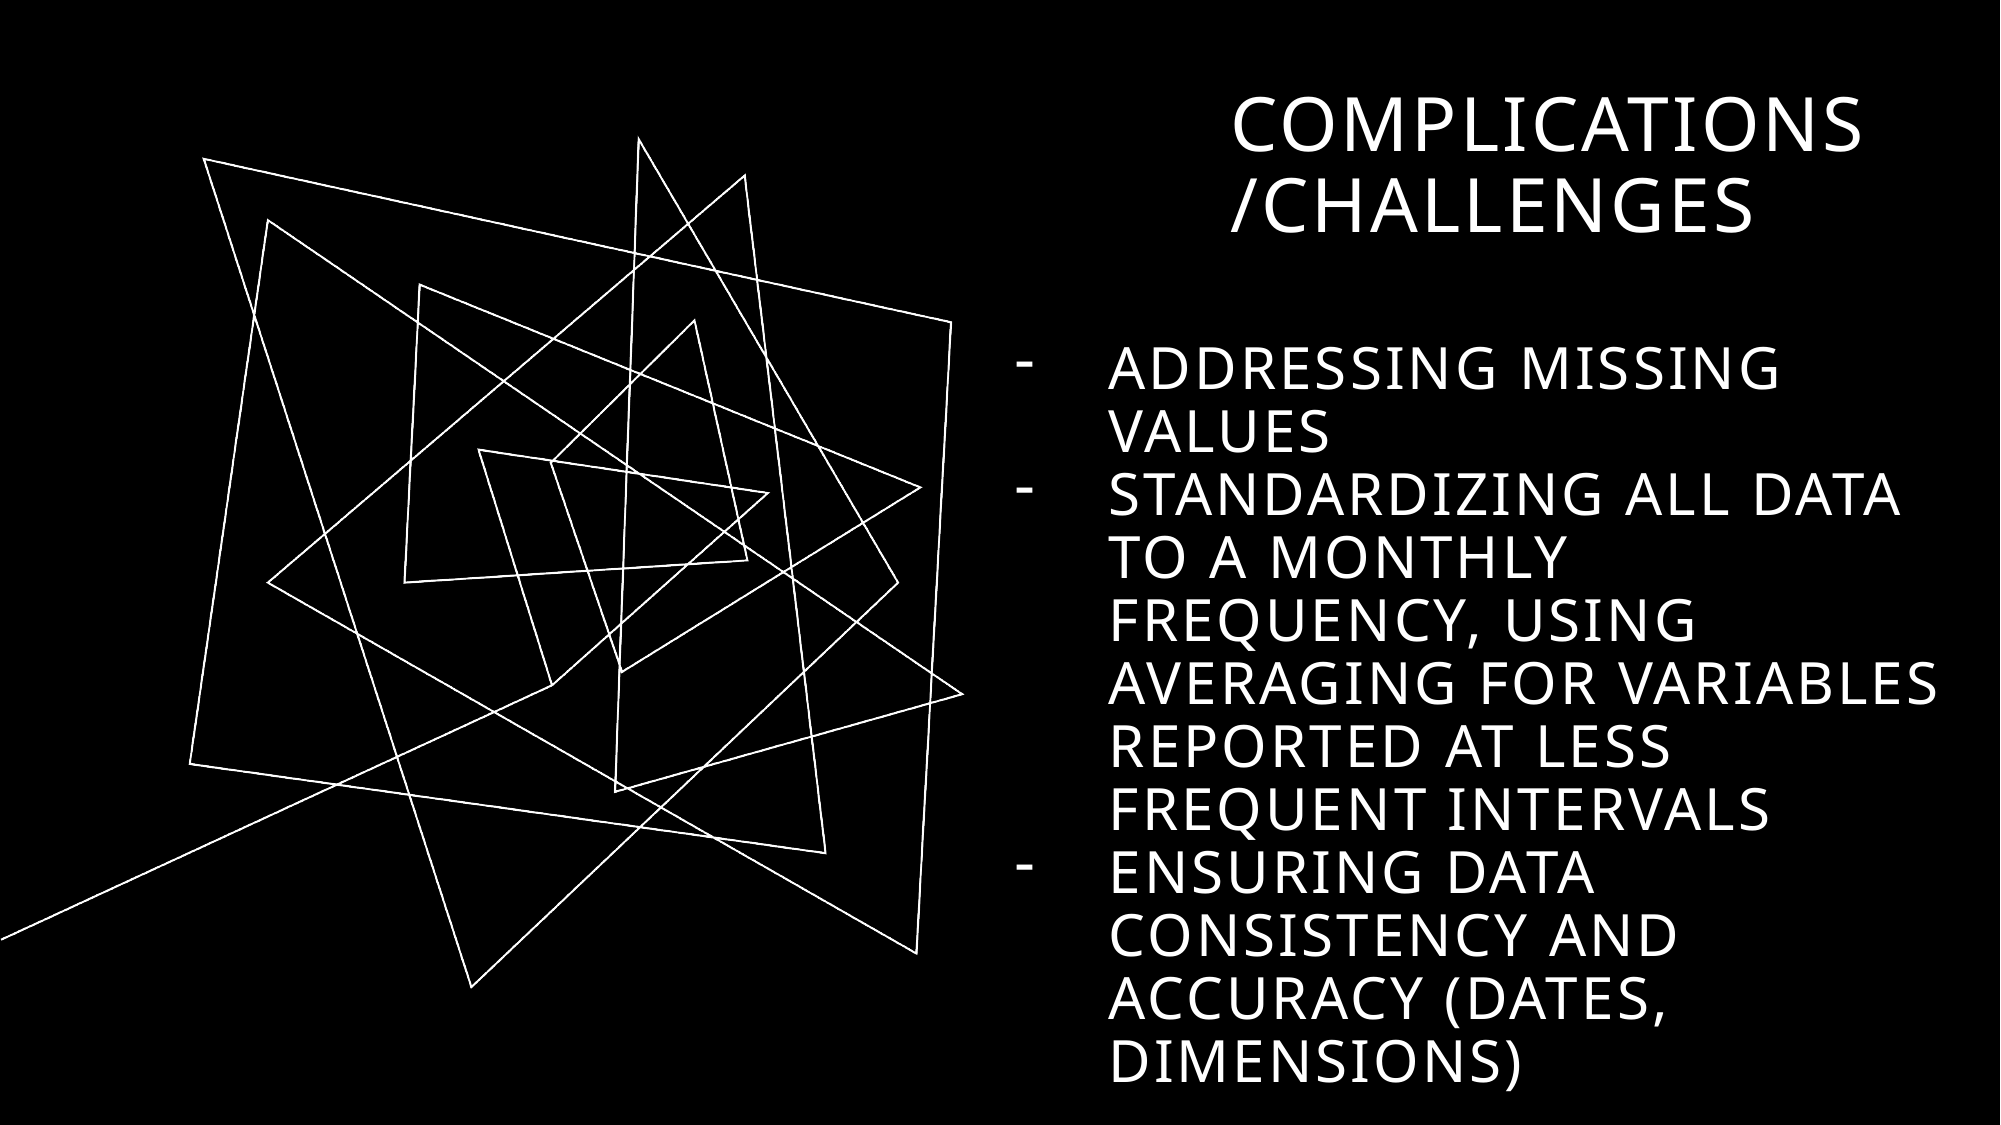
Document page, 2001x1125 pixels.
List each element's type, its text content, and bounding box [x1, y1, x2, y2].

picture [0, 135, 965, 989]
text_box Addressing missing values Standardizing all data to a monthly frequency, using averaging for variables reported at less frequent intervals Ensuring data consistency and accuracy (dates, dimensions) [999, 331, 1958, 1006]
title Complications/challenges [1215, 79, 1901, 331]
